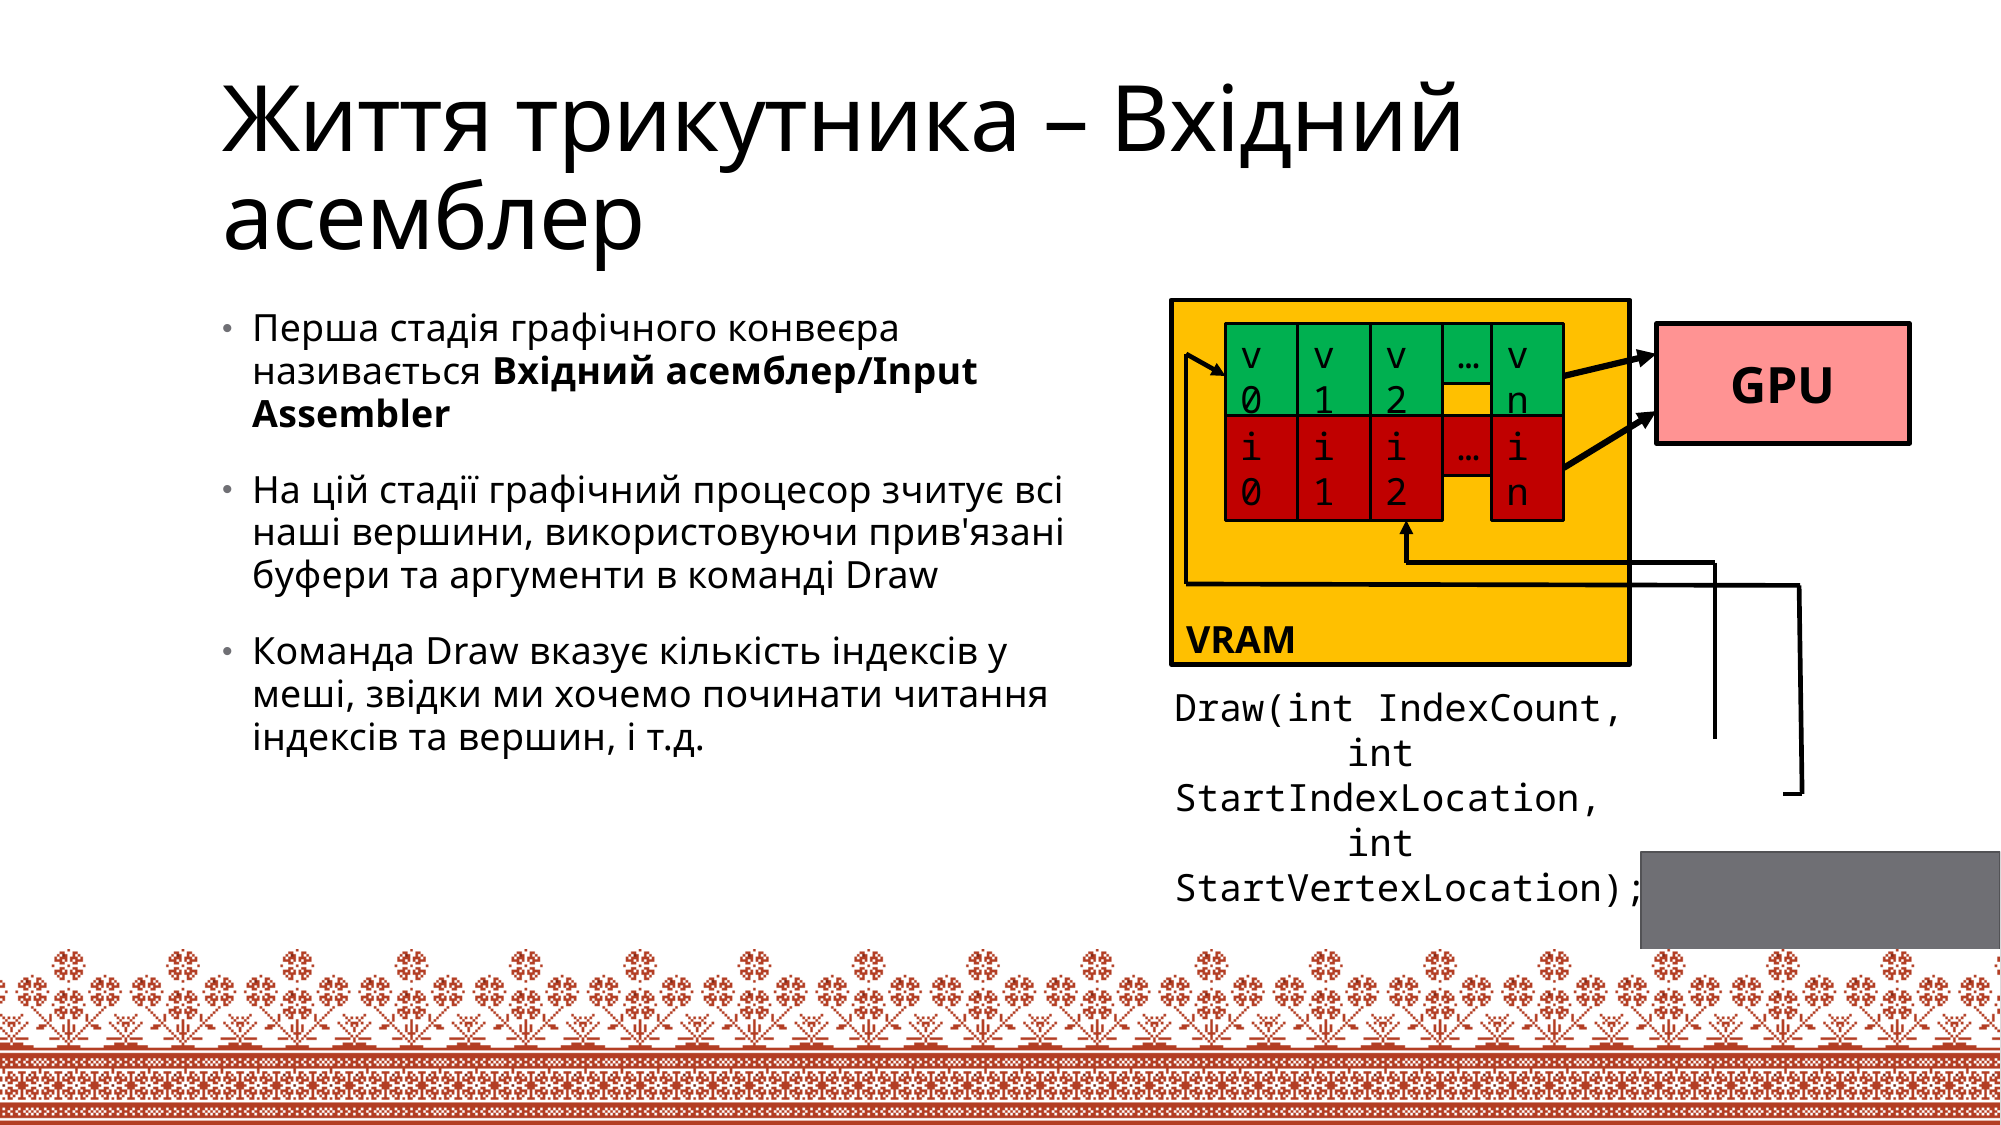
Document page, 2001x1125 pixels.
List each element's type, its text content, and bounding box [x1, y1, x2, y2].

text_box Draw(int IndexCount, int StartIndexLocation, int StartVertexLocation); [1159, 676, 1810, 917]
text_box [1563, 410, 1657, 446]
text_box vn [1491, 323, 1564, 415]
text_box [1188, 360, 1631, 582]
text_box v1 [1297, 323, 1370, 415]
text_box i2 [1370, 415, 1443, 521]
text_box v0 [1225, 323, 1297, 415]
text_box i0 [1225, 415, 1297, 521]
text_box GPU [1656, 323, 1910, 444]
title Життя трикутника – Вхідний асемблер [206, 60, 1797, 278]
text_box … [1442, 323, 1491, 384]
text_box [1402, 479, 1406, 521]
text_box i1 [1297, 415, 1370, 521]
text_box VRAM [1171, 608, 1371, 669]
text_box [1170, 299, 1631, 665]
list Перша стадія графічного конвеєра називається Вхідний асемблер/Input Assembler На цій стадії графічний процесор зчитує всі наші вершини, використовуючи прив'язані буфери та аргументи в команді Draw Команда Draw вказує кількість індексів у меші, звідки ми хочемо починати читання індексів та вершин, і т.д. [206, 299, 1101, 1014]
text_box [1798, 585, 1803, 791]
text_box v2 [1370, 323, 1443, 415]
text_box in [1491, 415, 1564, 521]
text_box … [1442, 415, 1491, 476]
text_box [1782, 676, 1809, 801]
text_box [1564, 355, 1625, 360]
text_box [1199, 355, 1225, 360]
picture [0, 949, 2000, 1125]
text_box [1710, 676, 1720, 741]
